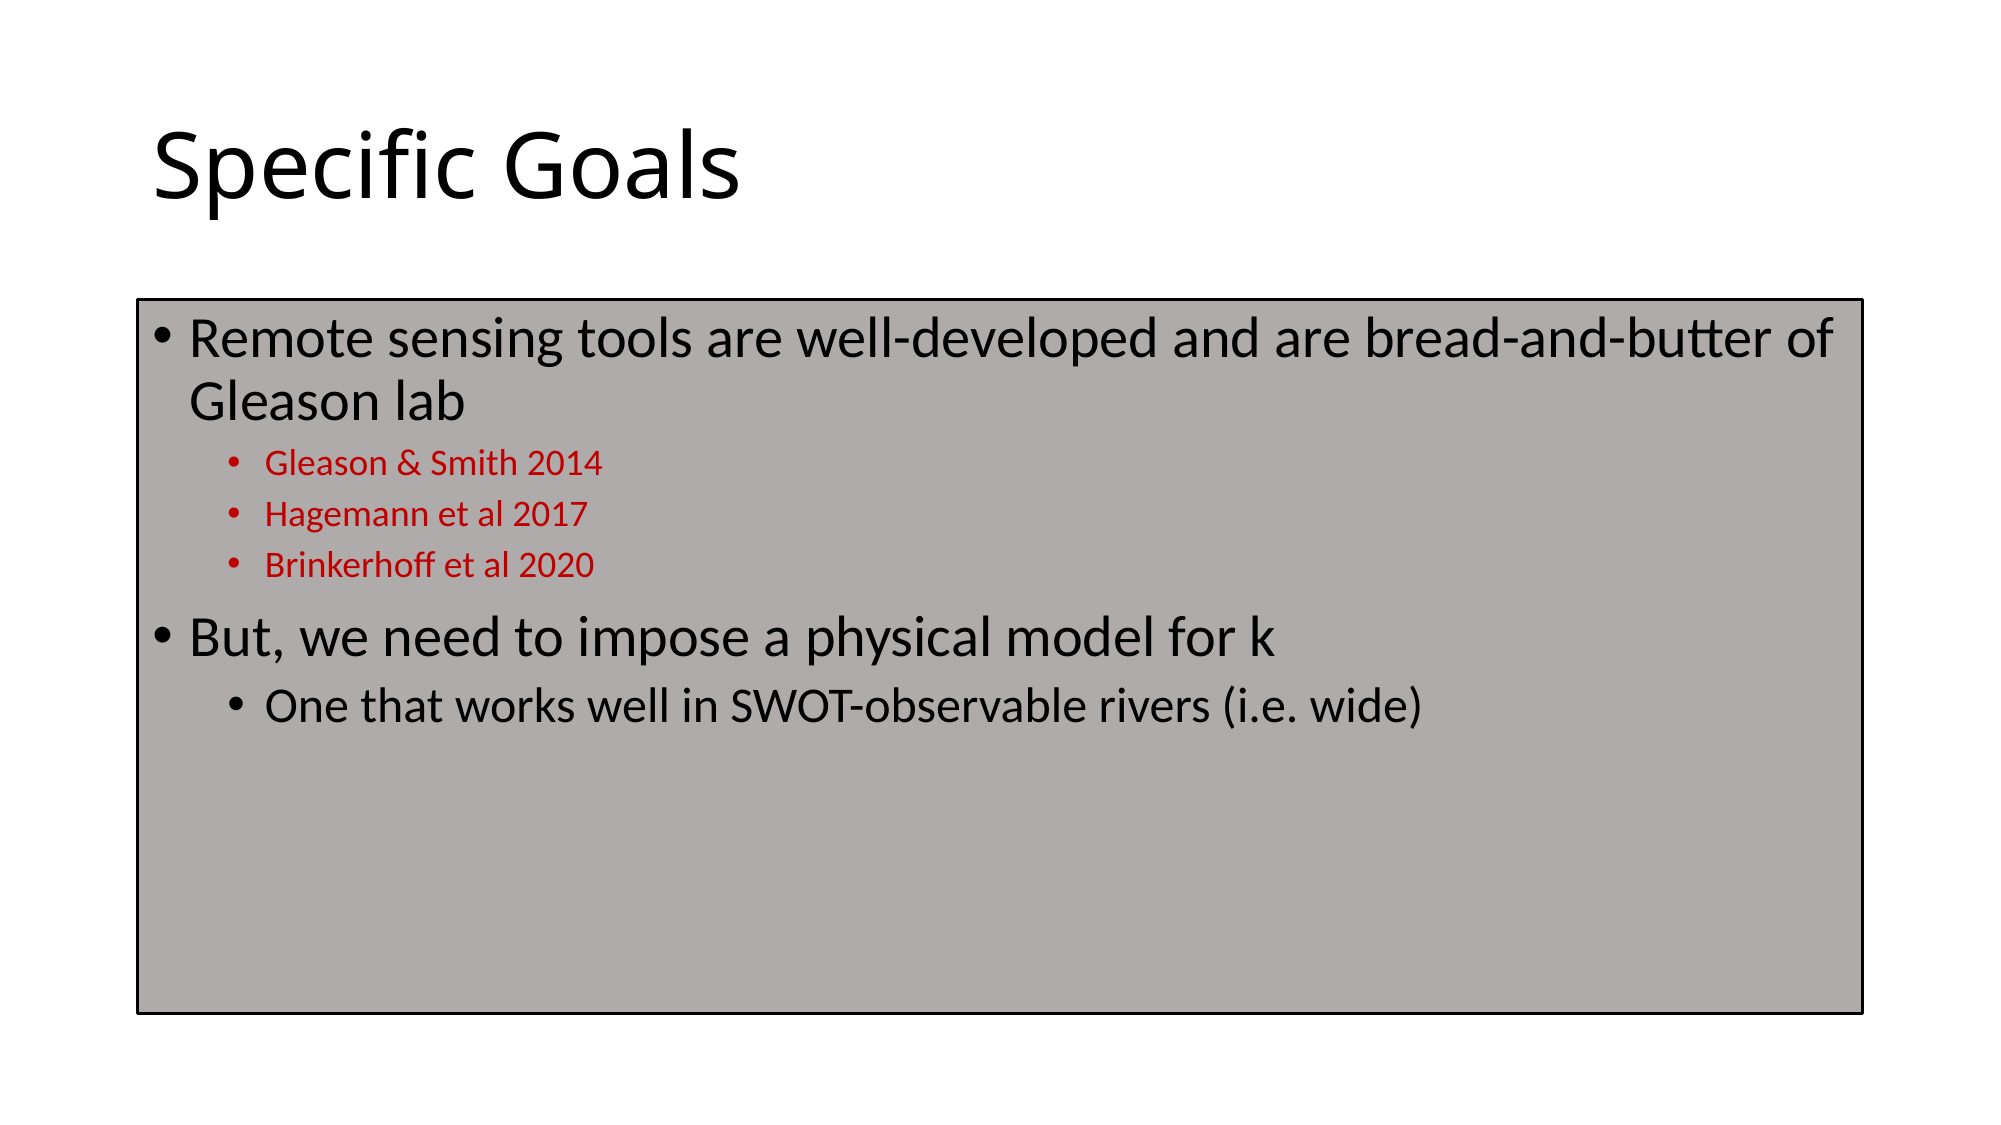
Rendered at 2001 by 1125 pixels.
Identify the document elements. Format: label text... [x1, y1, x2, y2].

title Specific Goals [137, 59, 1863, 278]
list Remote sensing tools are well-developed and are bread-and-butter of Gleason lab Gleason & Smith 2014 Hagemann et al 2017 Brinkerhoff et al 2020 But, we need to impose a physical model for k One that works well in SWOT-observable rivers (i.e. wide) [137, 299, 1863, 1014]
